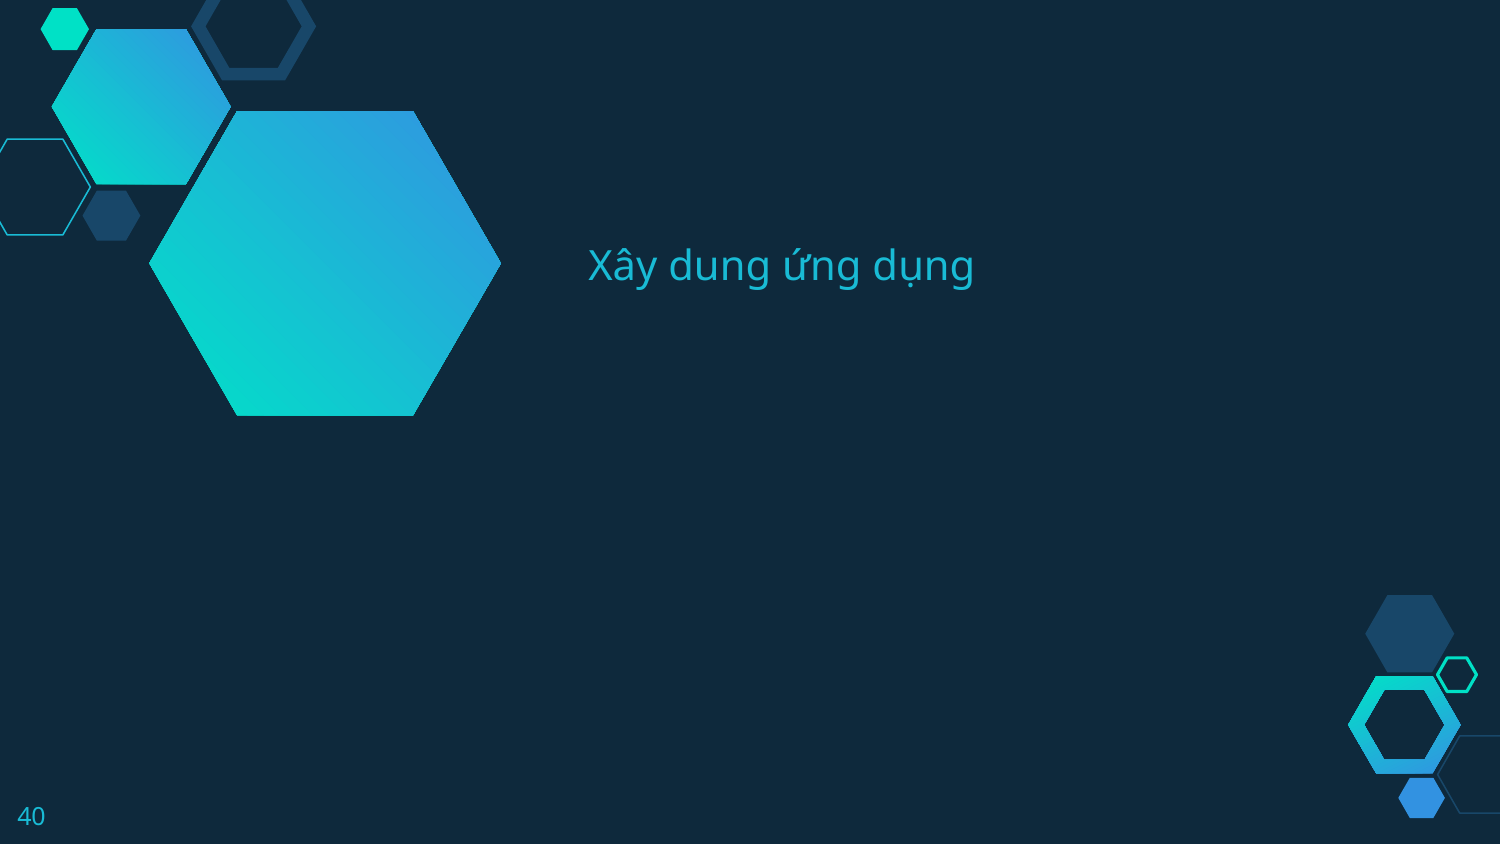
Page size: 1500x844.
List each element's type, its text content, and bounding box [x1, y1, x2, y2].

slide_number 40 [2, 785, 93, 844]
title Xây dung ứng dụng [573, 222, 1322, 304]
text_box [149, 111, 501, 416]
